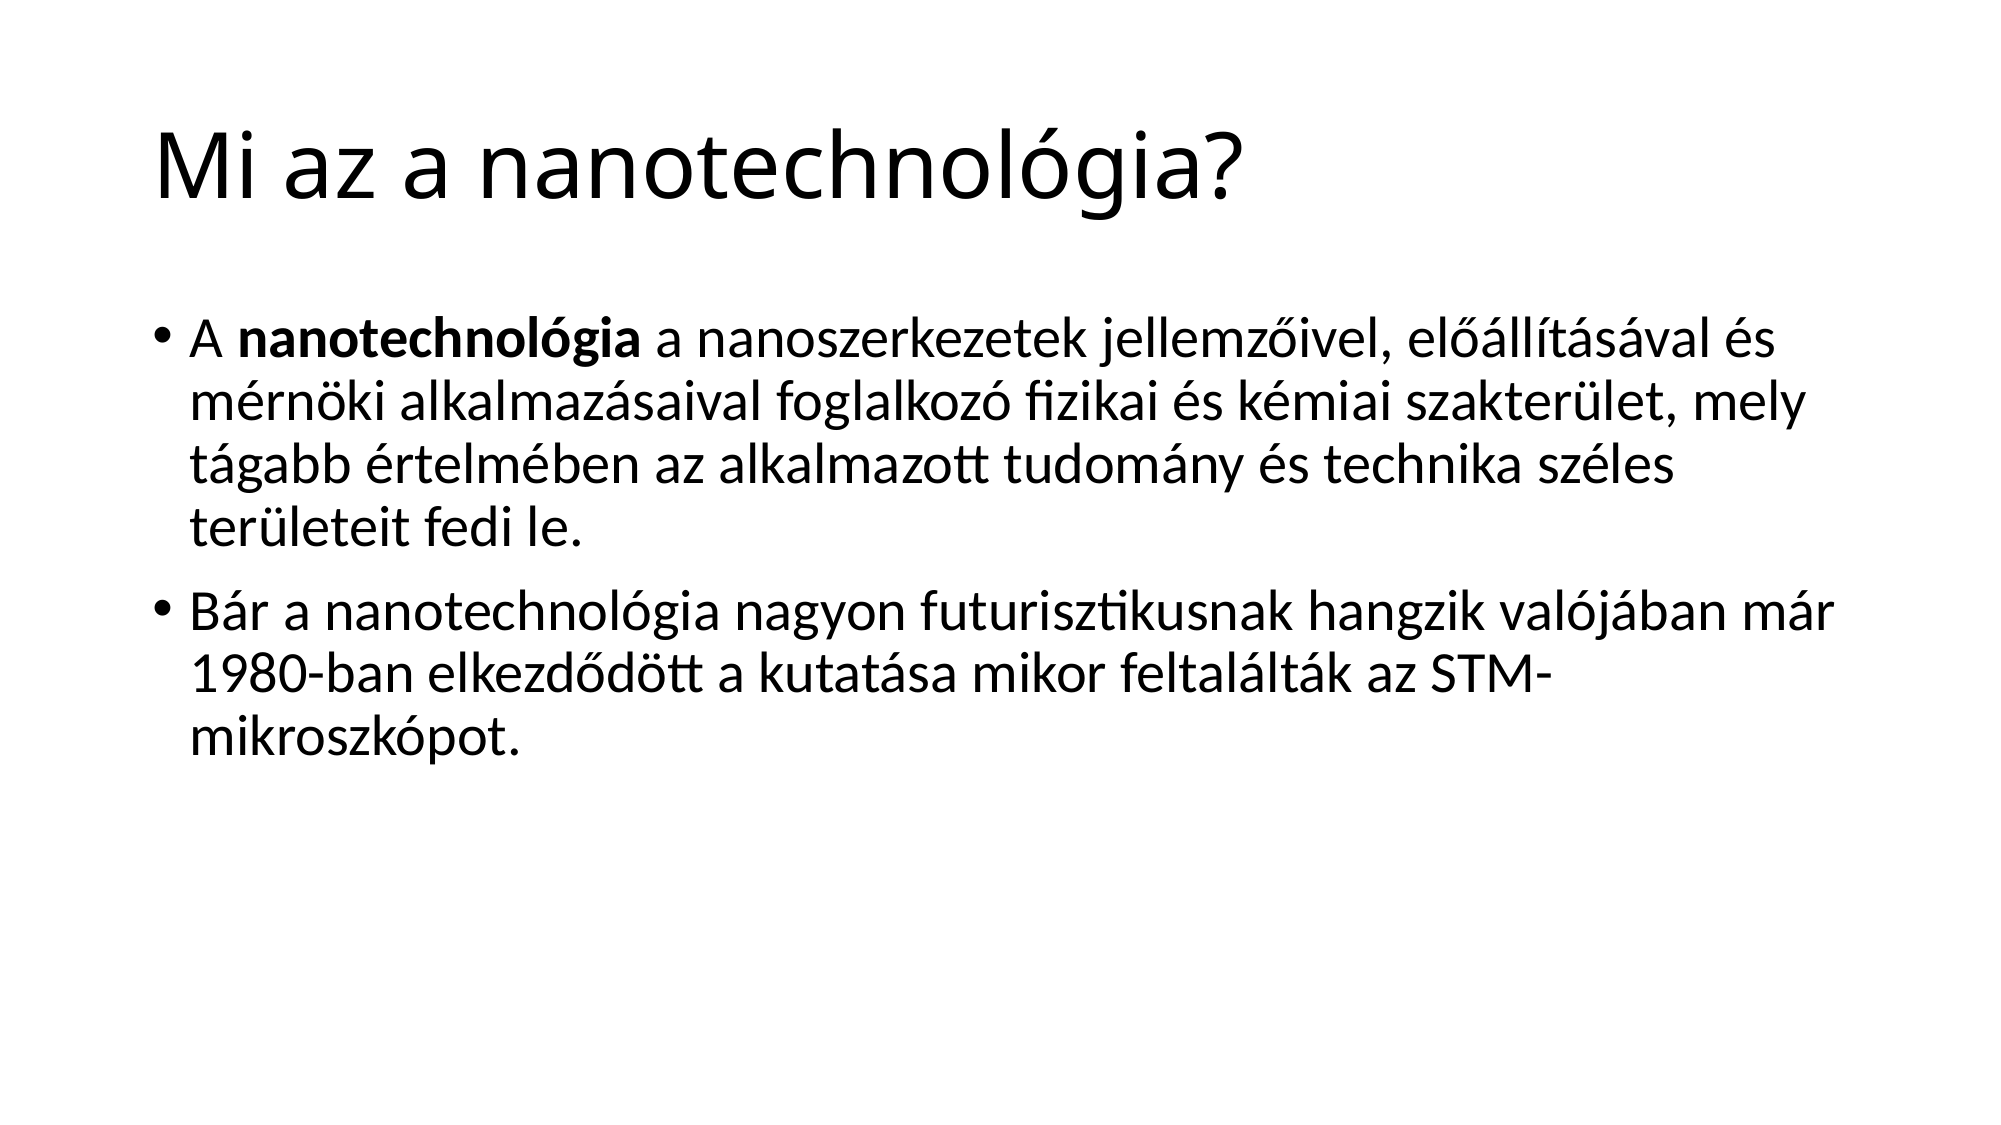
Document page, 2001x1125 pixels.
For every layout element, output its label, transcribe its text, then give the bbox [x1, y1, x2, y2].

title Mi az a nanotechnológia? [137, 59, 1863, 278]
list A nanotechnológia a nanoszerkezetek jellemzőivel, előállításával és mérnöki alkalmazásaival foglalkozó fizikai és kémiai szakterület, mely tágabb értelmében az alkalmazott tudomány és technika széles területeit fedi le. Bár a nanotechnológia nagyon futurisztikusnak hangzik valójában már 1980-ban elkezdődött a kutatása mikor feltalálták az STM-mikroszkópot. [137, 299, 1863, 1014]
